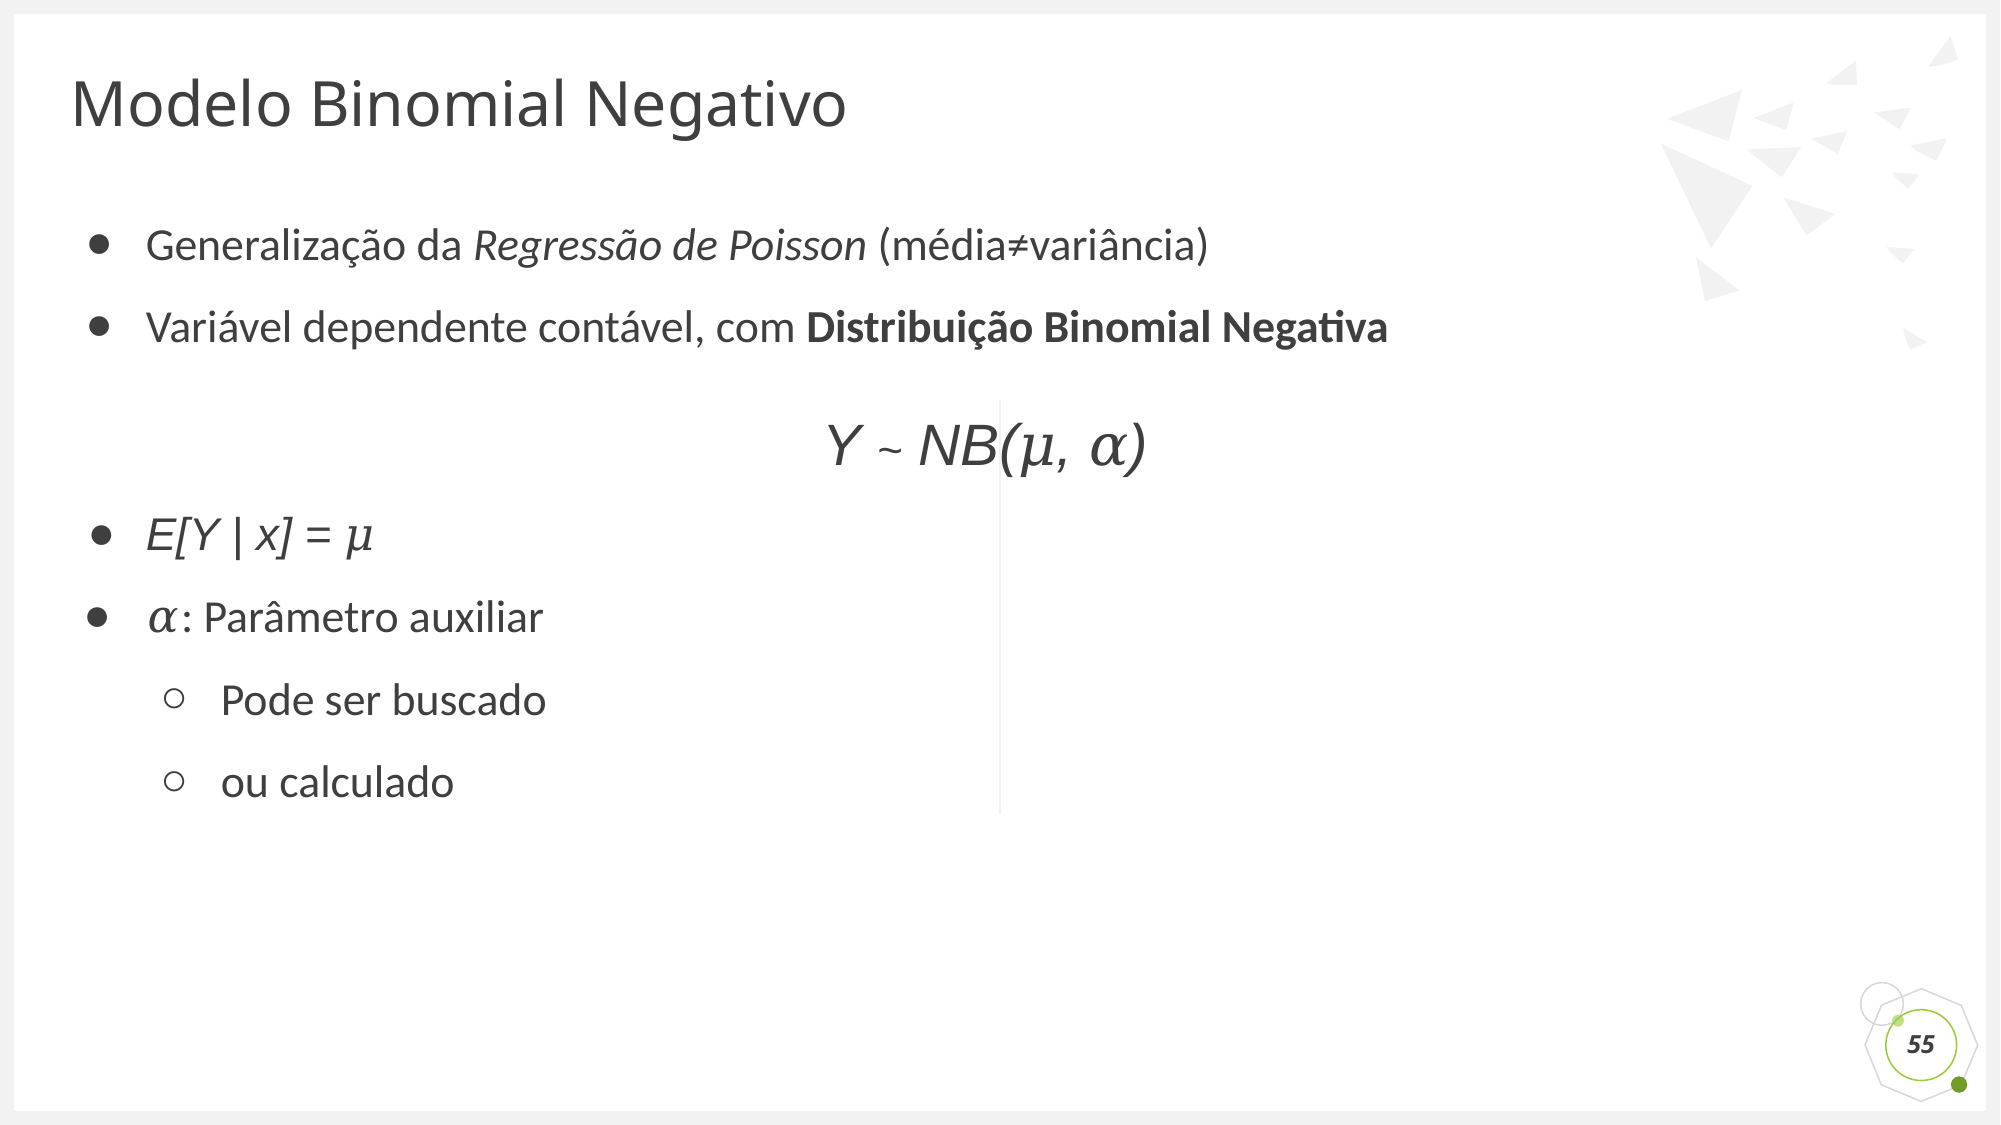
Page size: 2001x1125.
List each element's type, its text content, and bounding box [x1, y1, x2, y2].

title Modelo Binomial Negativo [70, 70, 1932, 142]
list Generalização da Regressão de Poisson (média≠variância) Variável dependente contável, com Distribuição Binomial Negativa Y ~ NB(𝜇, 𝛼) E[Y | x] = 𝜇 𝛼: Parâmetro auxiliar Pode ser buscado ou calculado [70, 186, 1901, 1090]
slide_number ‹#› [1885, 1008, 1958, 1082]
